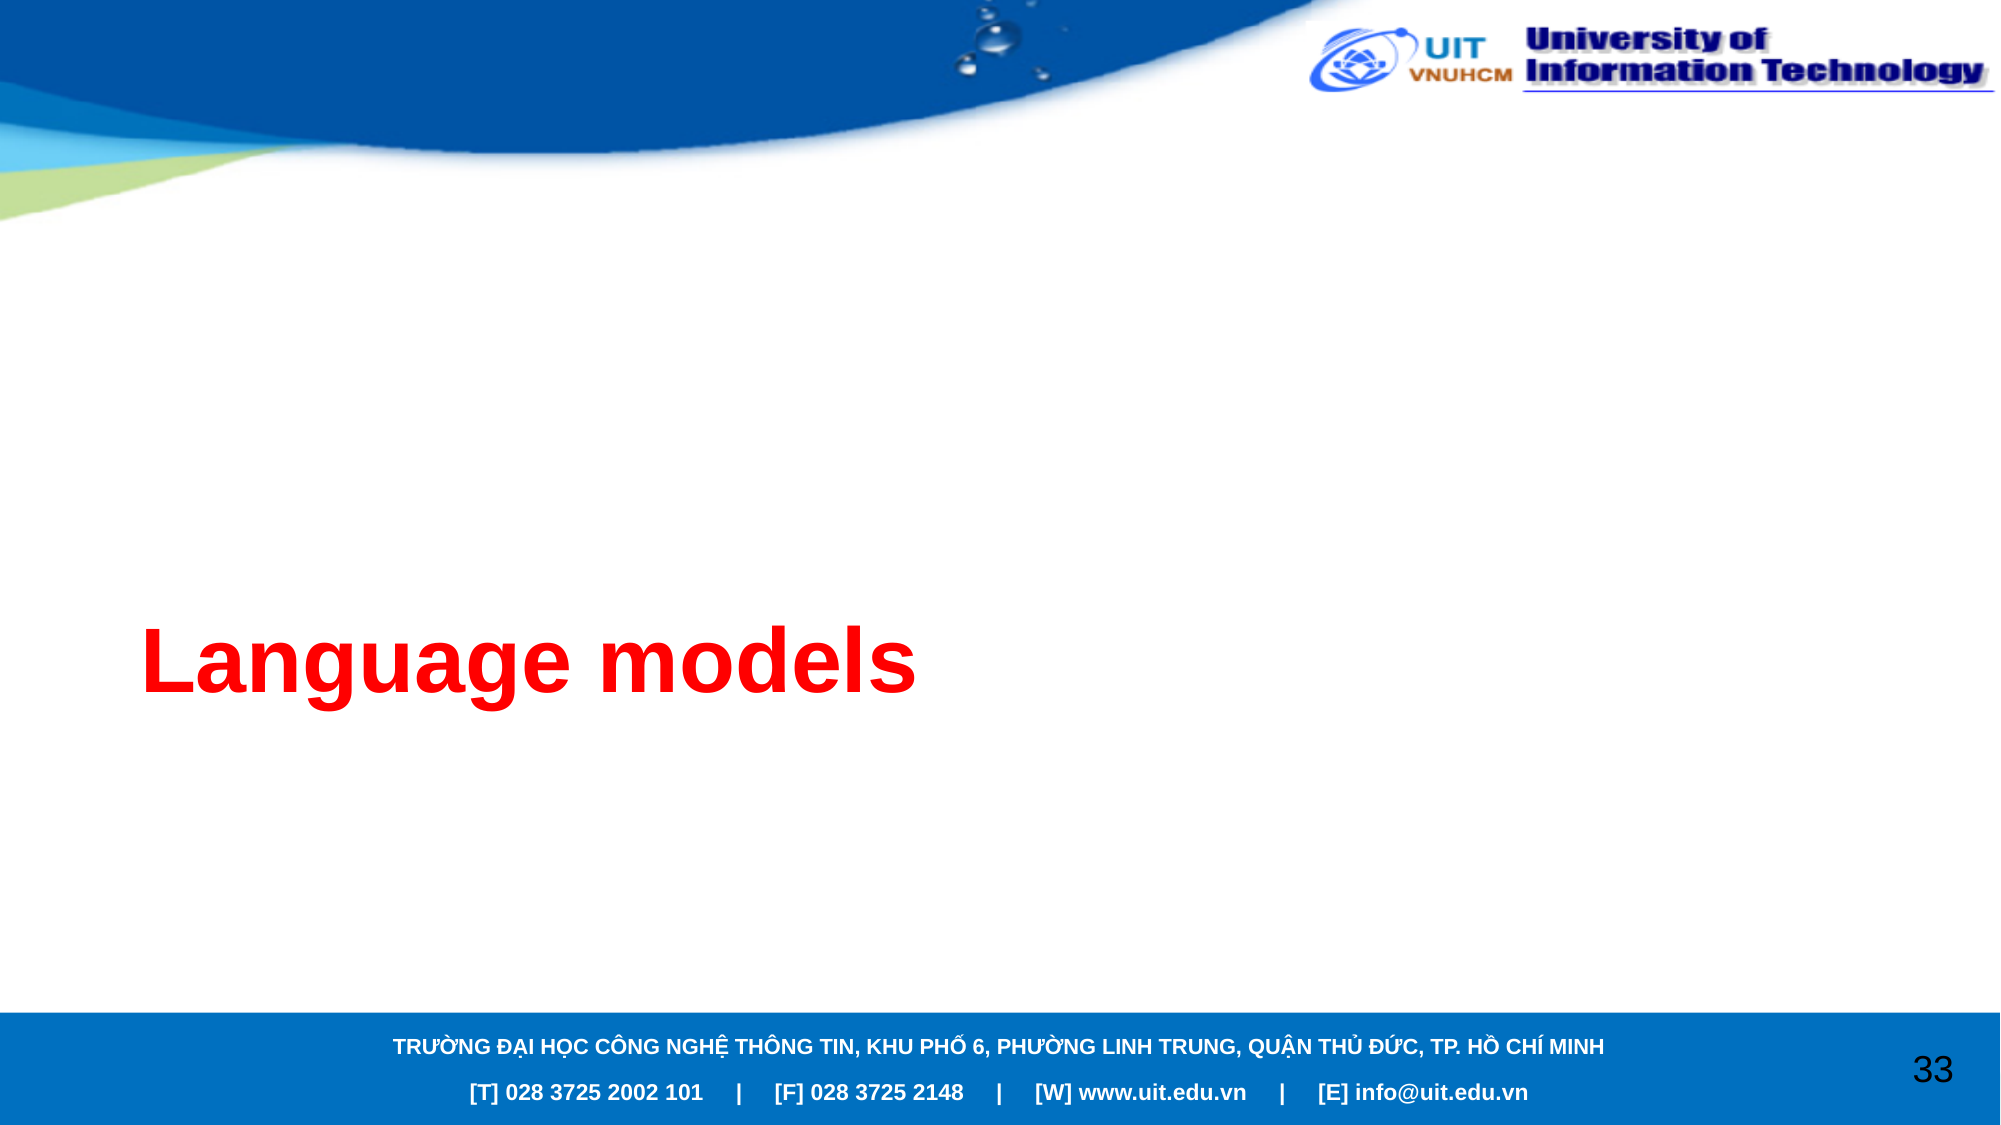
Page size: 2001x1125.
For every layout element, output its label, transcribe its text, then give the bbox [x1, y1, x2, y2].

title Language models [125, 562, 1925, 750]
picture [0, 0, 2001, 1125]
